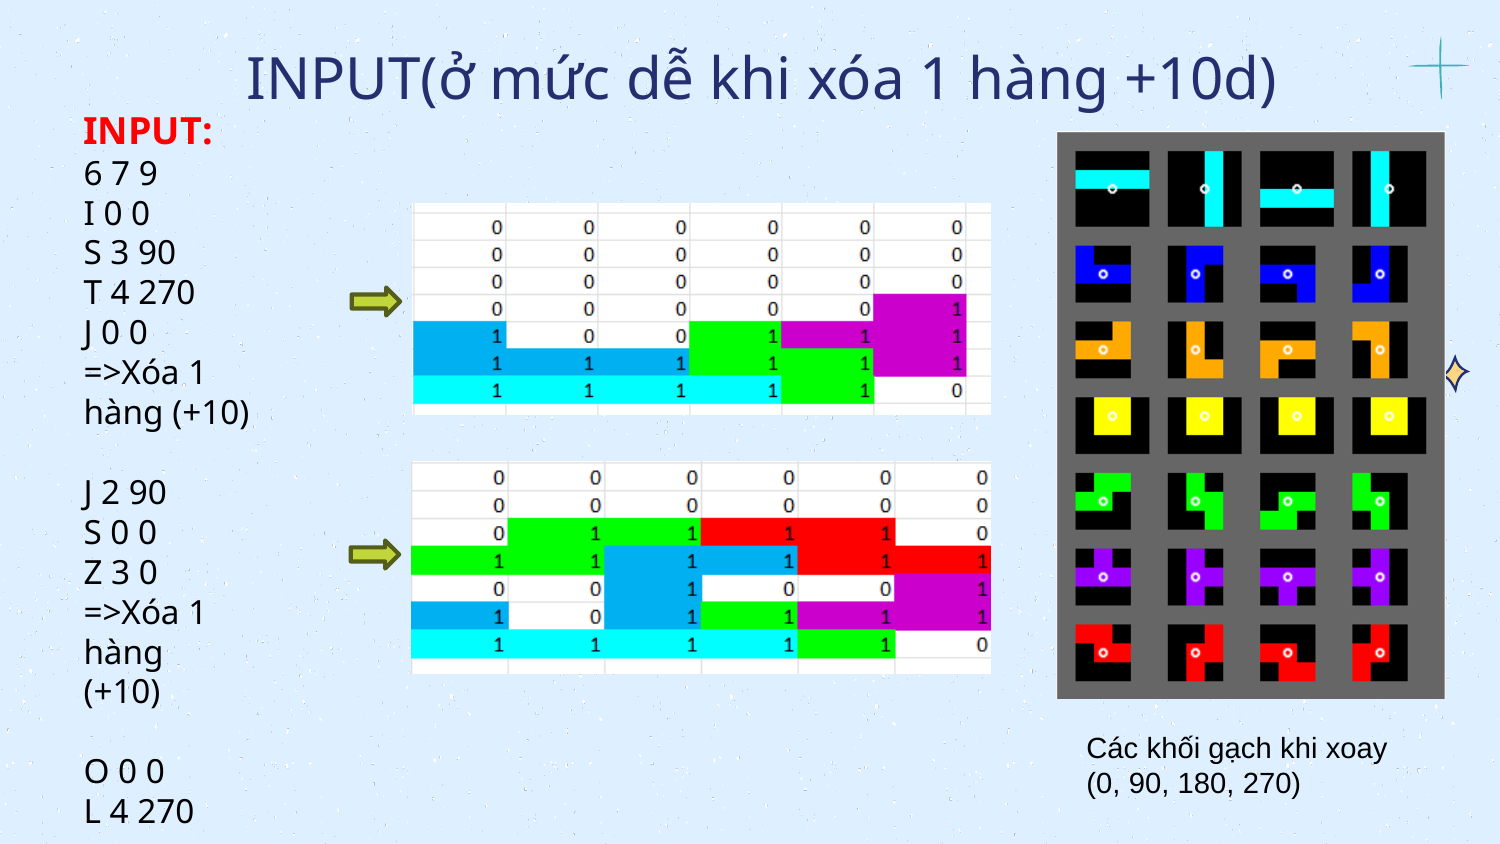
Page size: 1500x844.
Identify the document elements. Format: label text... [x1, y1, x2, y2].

picture [0, 0, 1500, 844]
text_box INPUT: 6 7 9 I 0 0 S 3 90 T 4 270 J 0 0 =>Xóa 1 hàng (+10) J 2 90 S 0 0 Z 3 0 =>Xóa 1 hàng (+10) O 0 0 L 4 270 [68, 99, 300, 844]
text_box [349, 285, 403, 318]
text_box Các khối gạch khi xoay (0, 90, 180, 270) [1071, 722, 1423, 807]
text_box [348, 538, 402, 571]
subtitle INPUT(ở mức dễ khi xóa 1 hàng +10d) [78, 15, 1423, 300]
